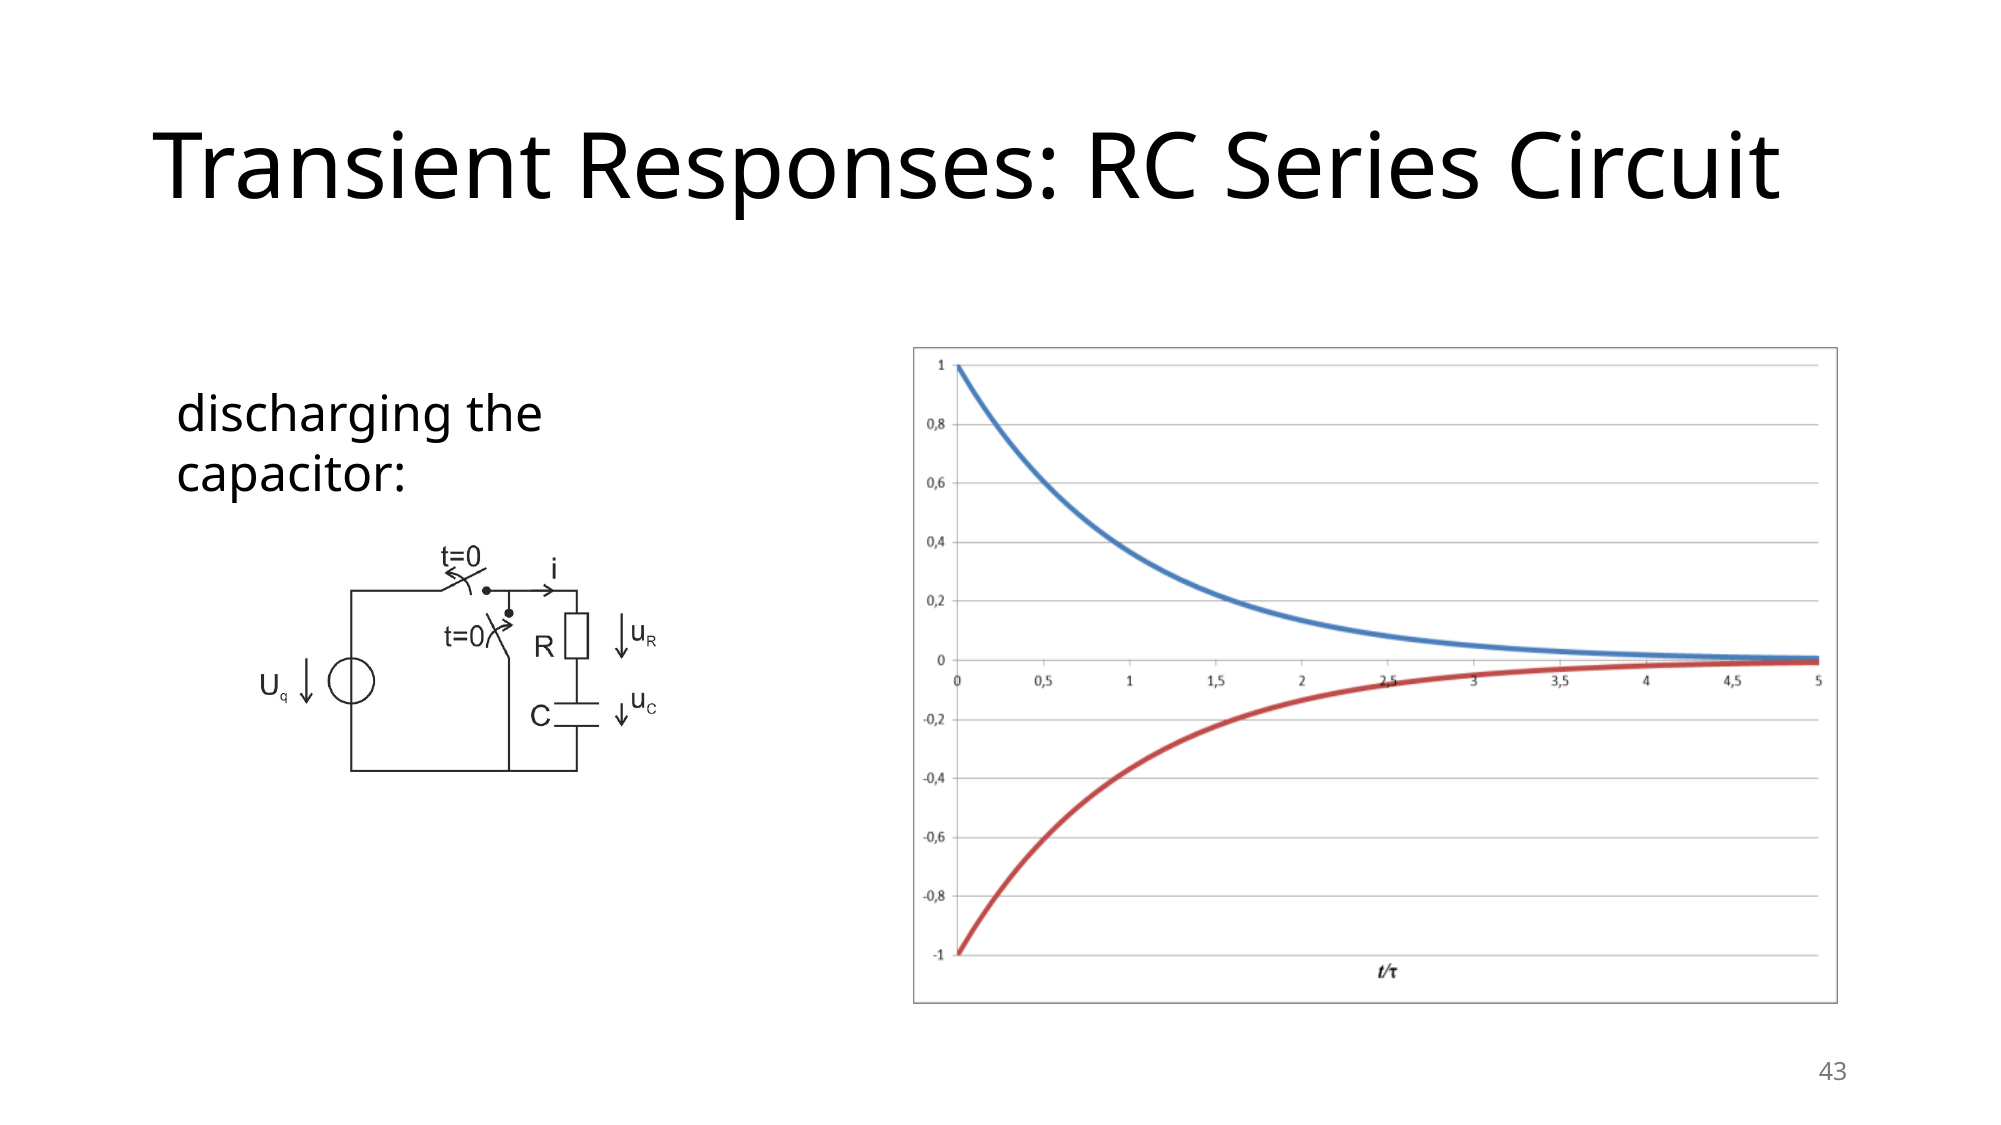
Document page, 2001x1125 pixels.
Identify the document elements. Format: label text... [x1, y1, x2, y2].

title Transient Responses: RC Series Circuit [137, 59, 1863, 278]
picture [260, 545, 657, 773]
slide_number 43 [1412, 1042, 1863, 1103]
text_box discharging the capacitor: [162, 373, 756, 509]
picture [913, 347, 1839, 1004]
